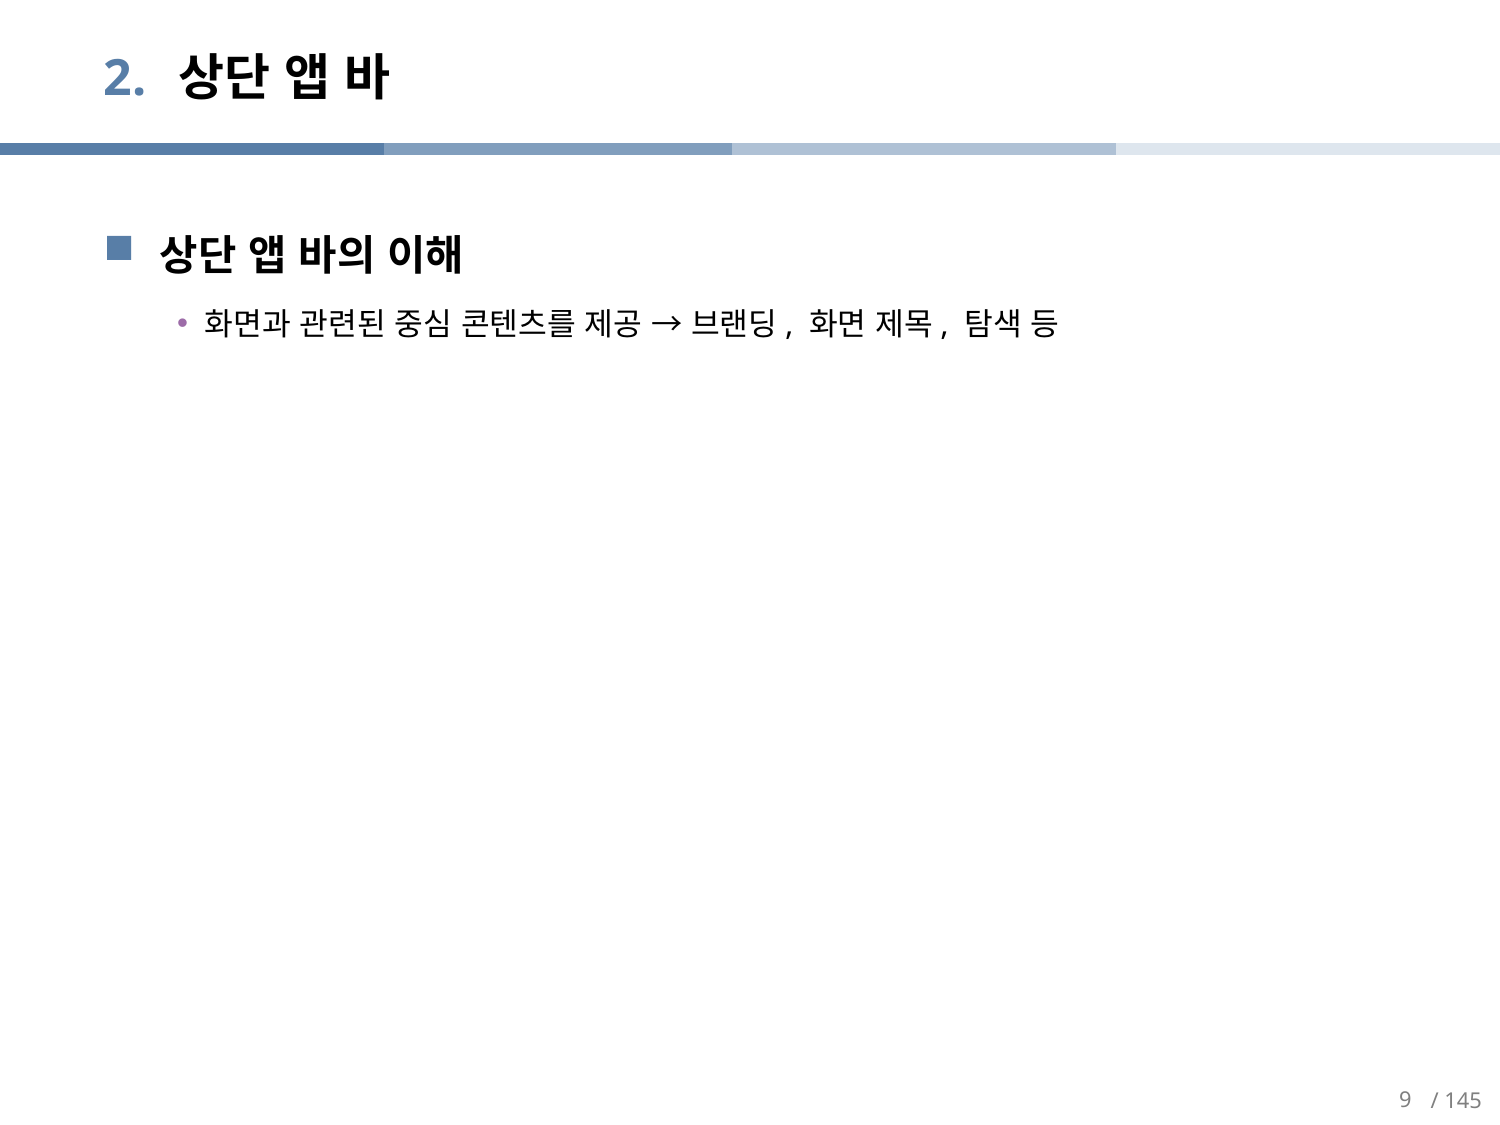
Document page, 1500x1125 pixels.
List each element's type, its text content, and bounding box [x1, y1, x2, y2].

list 상단 앱 바의 이해 화면과 관련된 중심 콘텐츠를 제공 → 브랜딩, 화면 제목, 탐색 등 [88, 196, 1436, 1083]
title 상단 앱 바 [88, 30, 1211, 121]
